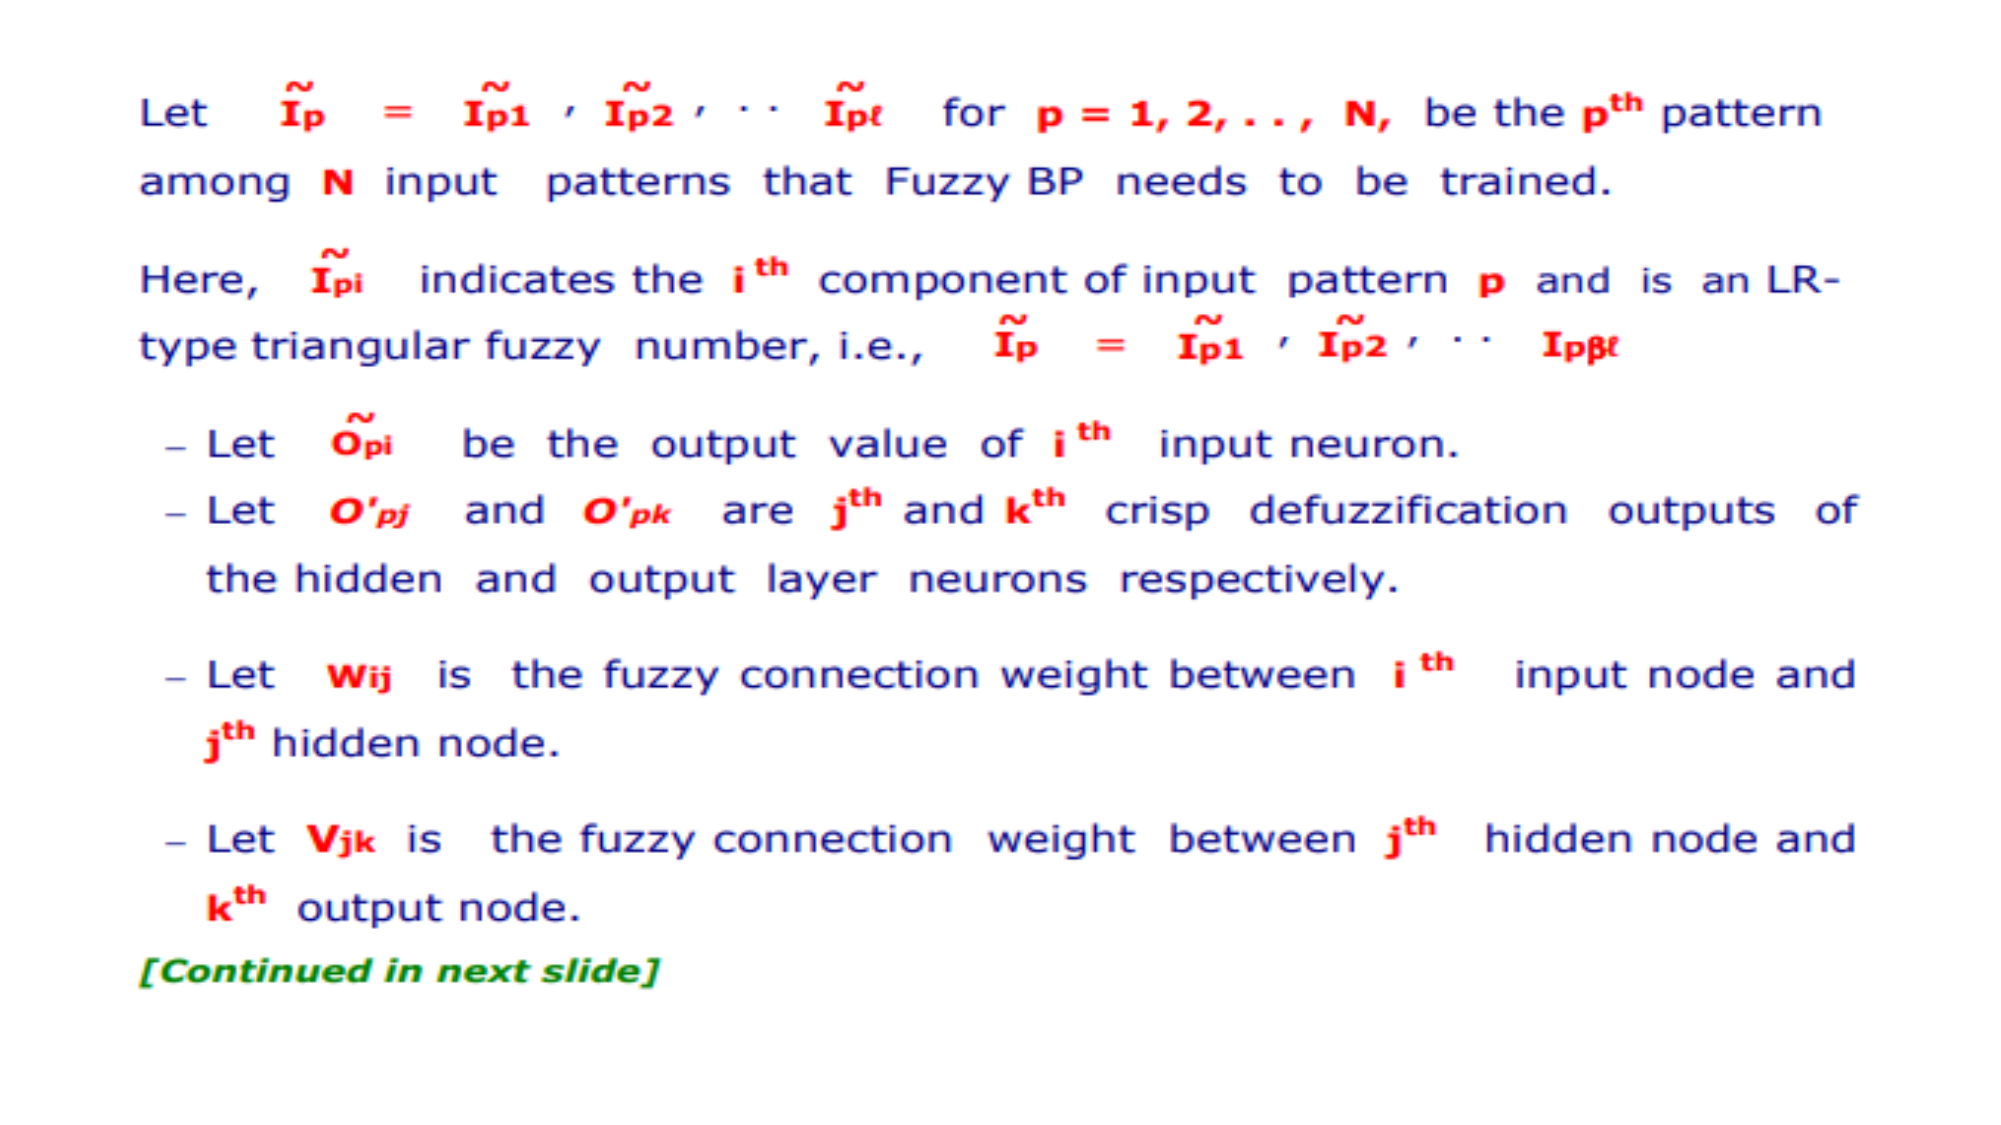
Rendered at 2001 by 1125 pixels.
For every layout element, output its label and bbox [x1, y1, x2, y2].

picture [45, 48, 2000, 1001]
